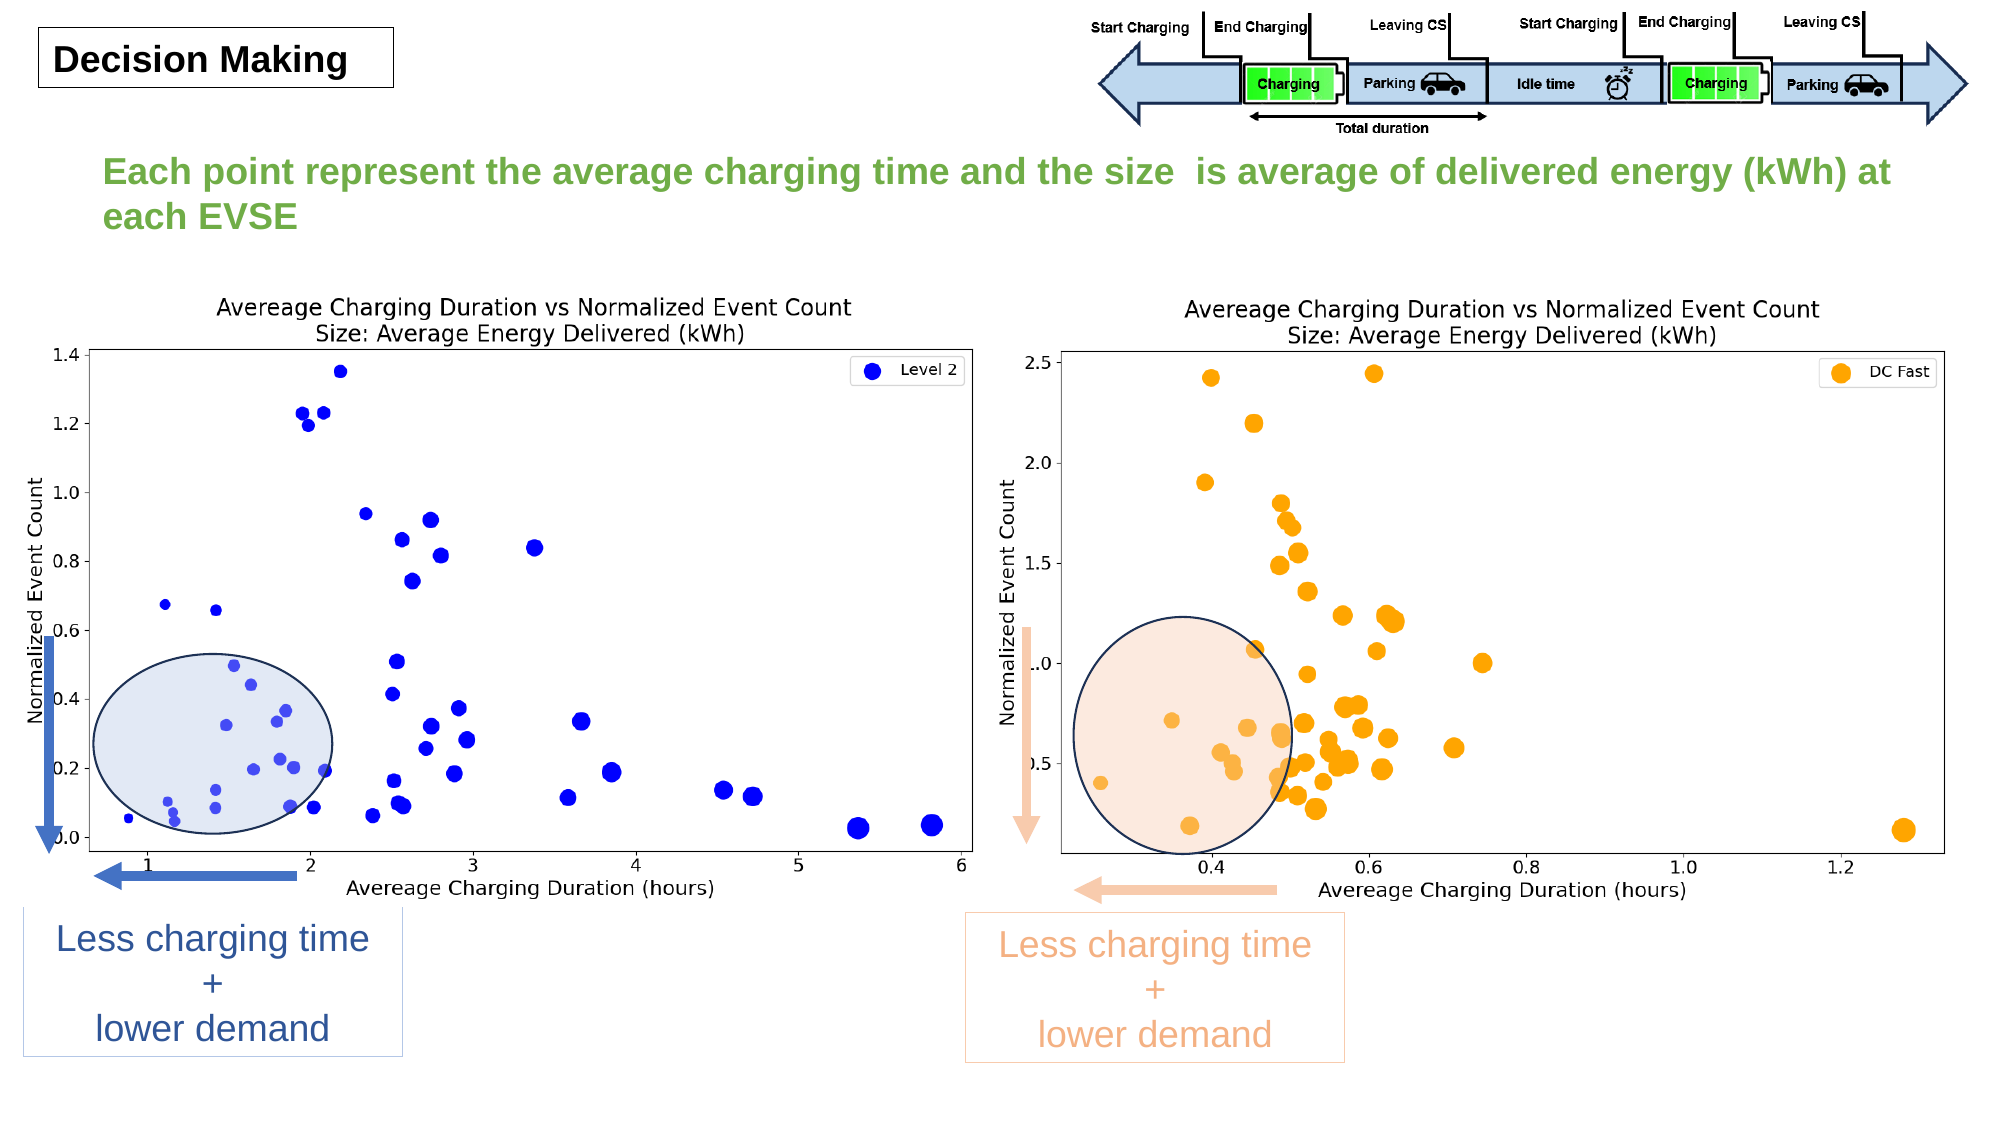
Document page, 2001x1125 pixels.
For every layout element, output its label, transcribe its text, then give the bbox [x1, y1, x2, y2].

picture [19, 289, 979, 907]
picture [991, 291, 1951, 909]
text_box Less charging time + lower demand [965, 912, 1345, 1063]
text_box Less charging time + lower demand [23, 907, 403, 1057]
text_box Each point represent the average charging time and the size is average of delivered energy (kWh) at each EVSE [87, 139, 1954, 245]
picture [1081, 0, 1987, 141]
text_box Decision Making [38, 27, 394, 88]
